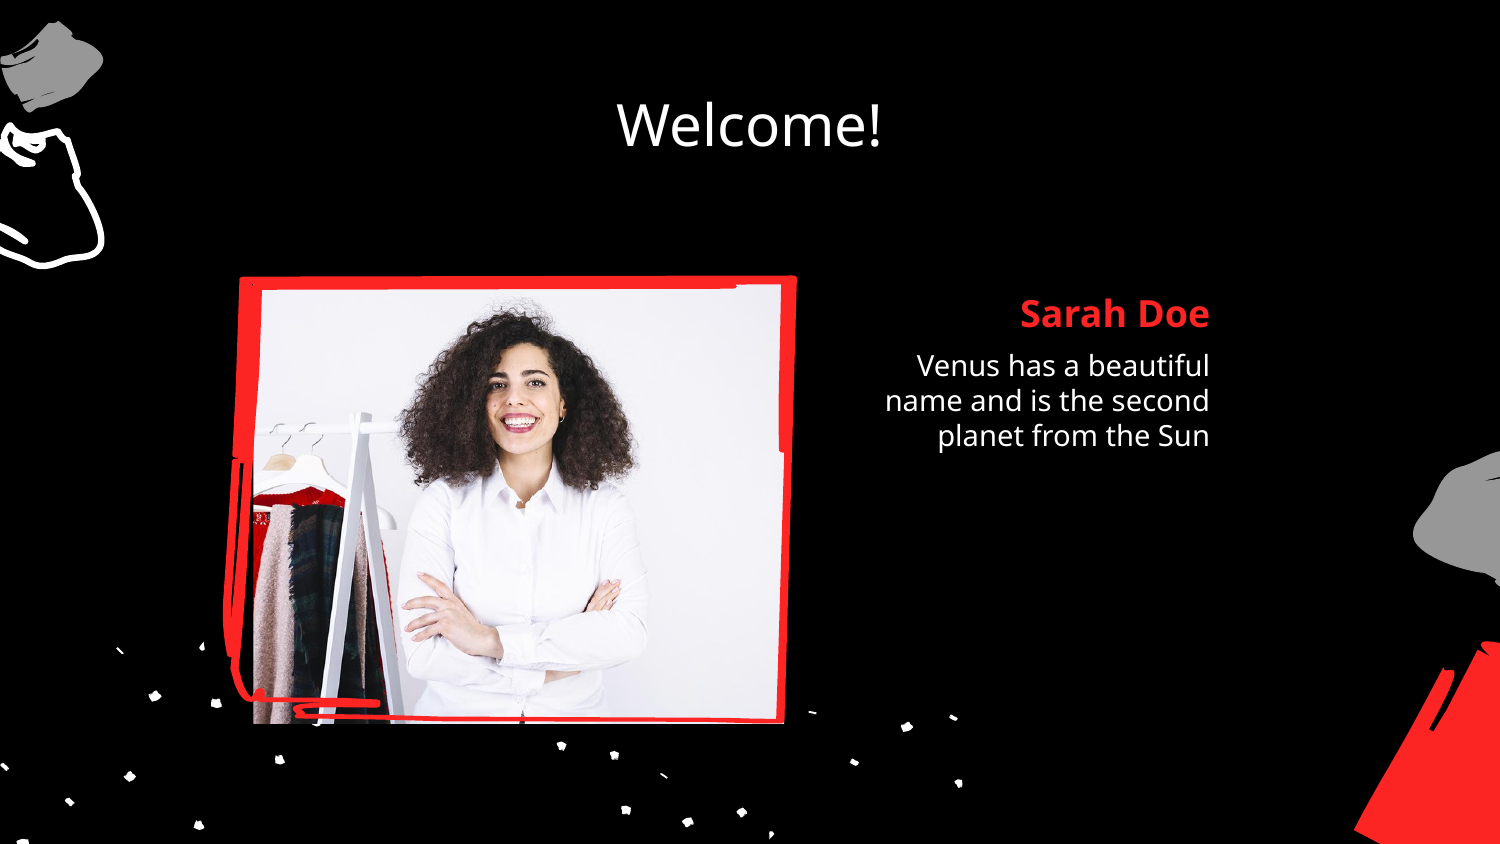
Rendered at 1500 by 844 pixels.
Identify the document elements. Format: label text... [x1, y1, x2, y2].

subtitle Sarah Doe [863, 275, 1211, 342]
text_box [787, 275, 797, 526]
text_box [222, 276, 250, 702]
picture [253, 275, 785, 724]
subtitle Venus has a beautiful name and is the second planet from the Sun [863, 344, 1211, 455]
title Welcome! [118, 72, 1382, 167]
